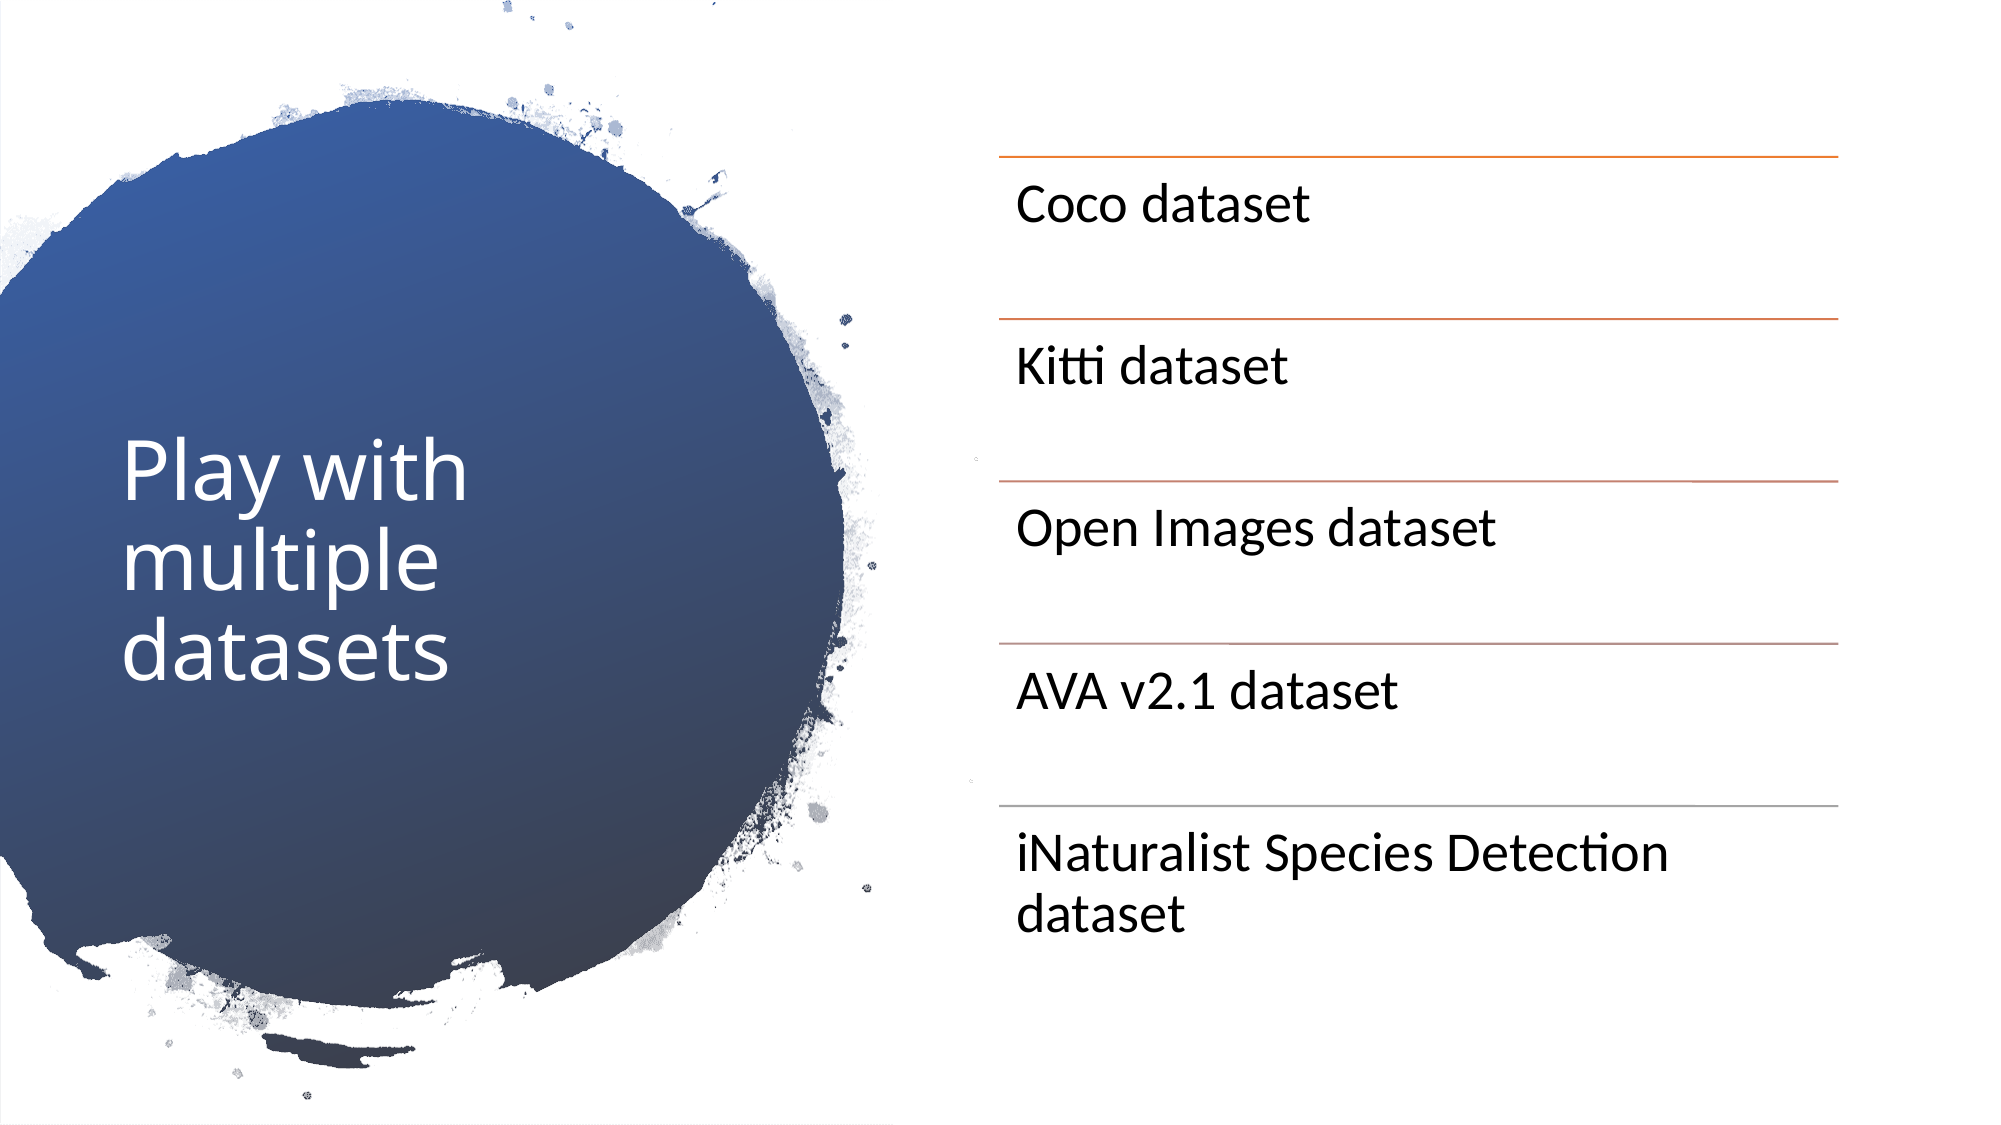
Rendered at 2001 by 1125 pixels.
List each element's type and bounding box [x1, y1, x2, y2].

list [999, 156, 1839, 969]
picture [0, 0, 2000, 1125]
